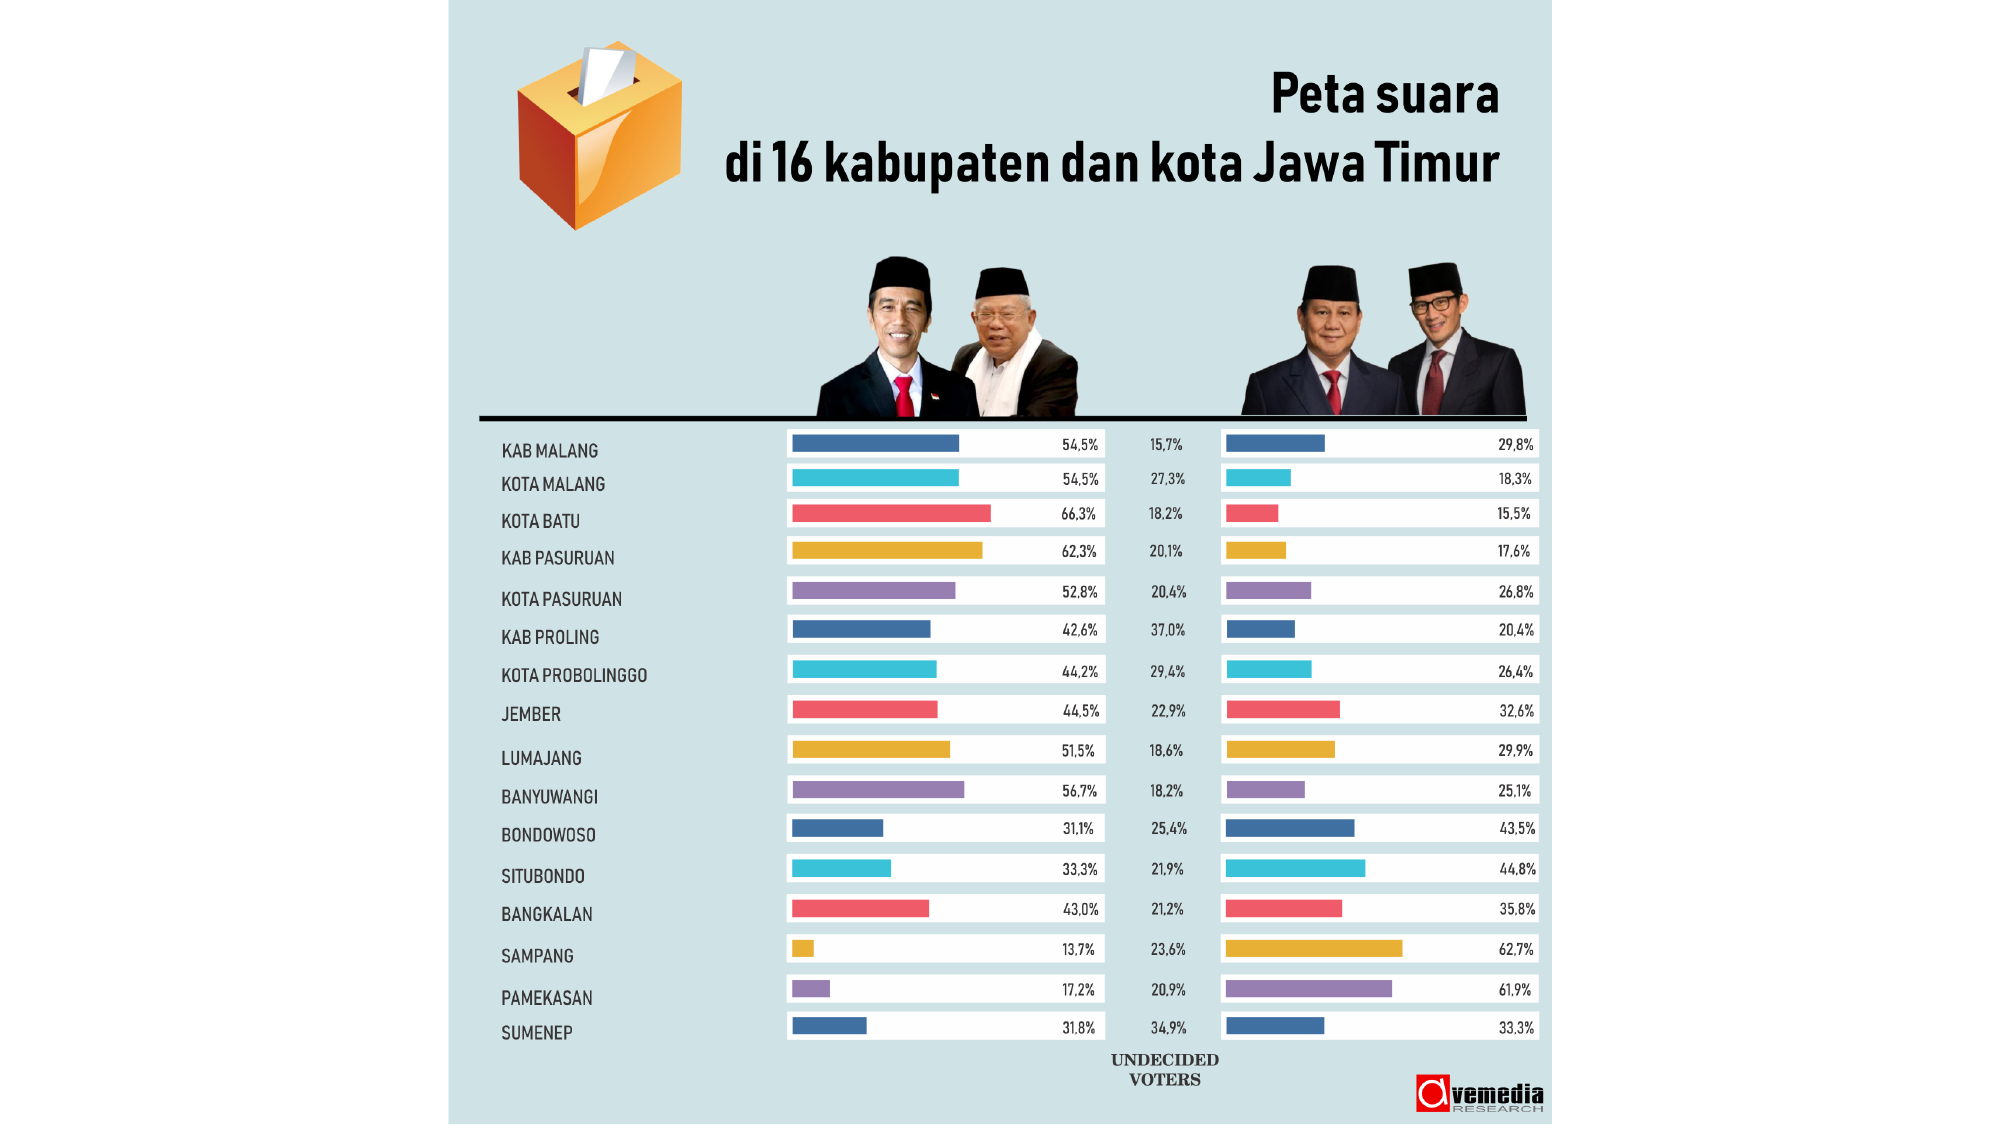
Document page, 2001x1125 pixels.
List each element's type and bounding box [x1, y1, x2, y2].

picture [448, 0, 1552, 1125]
